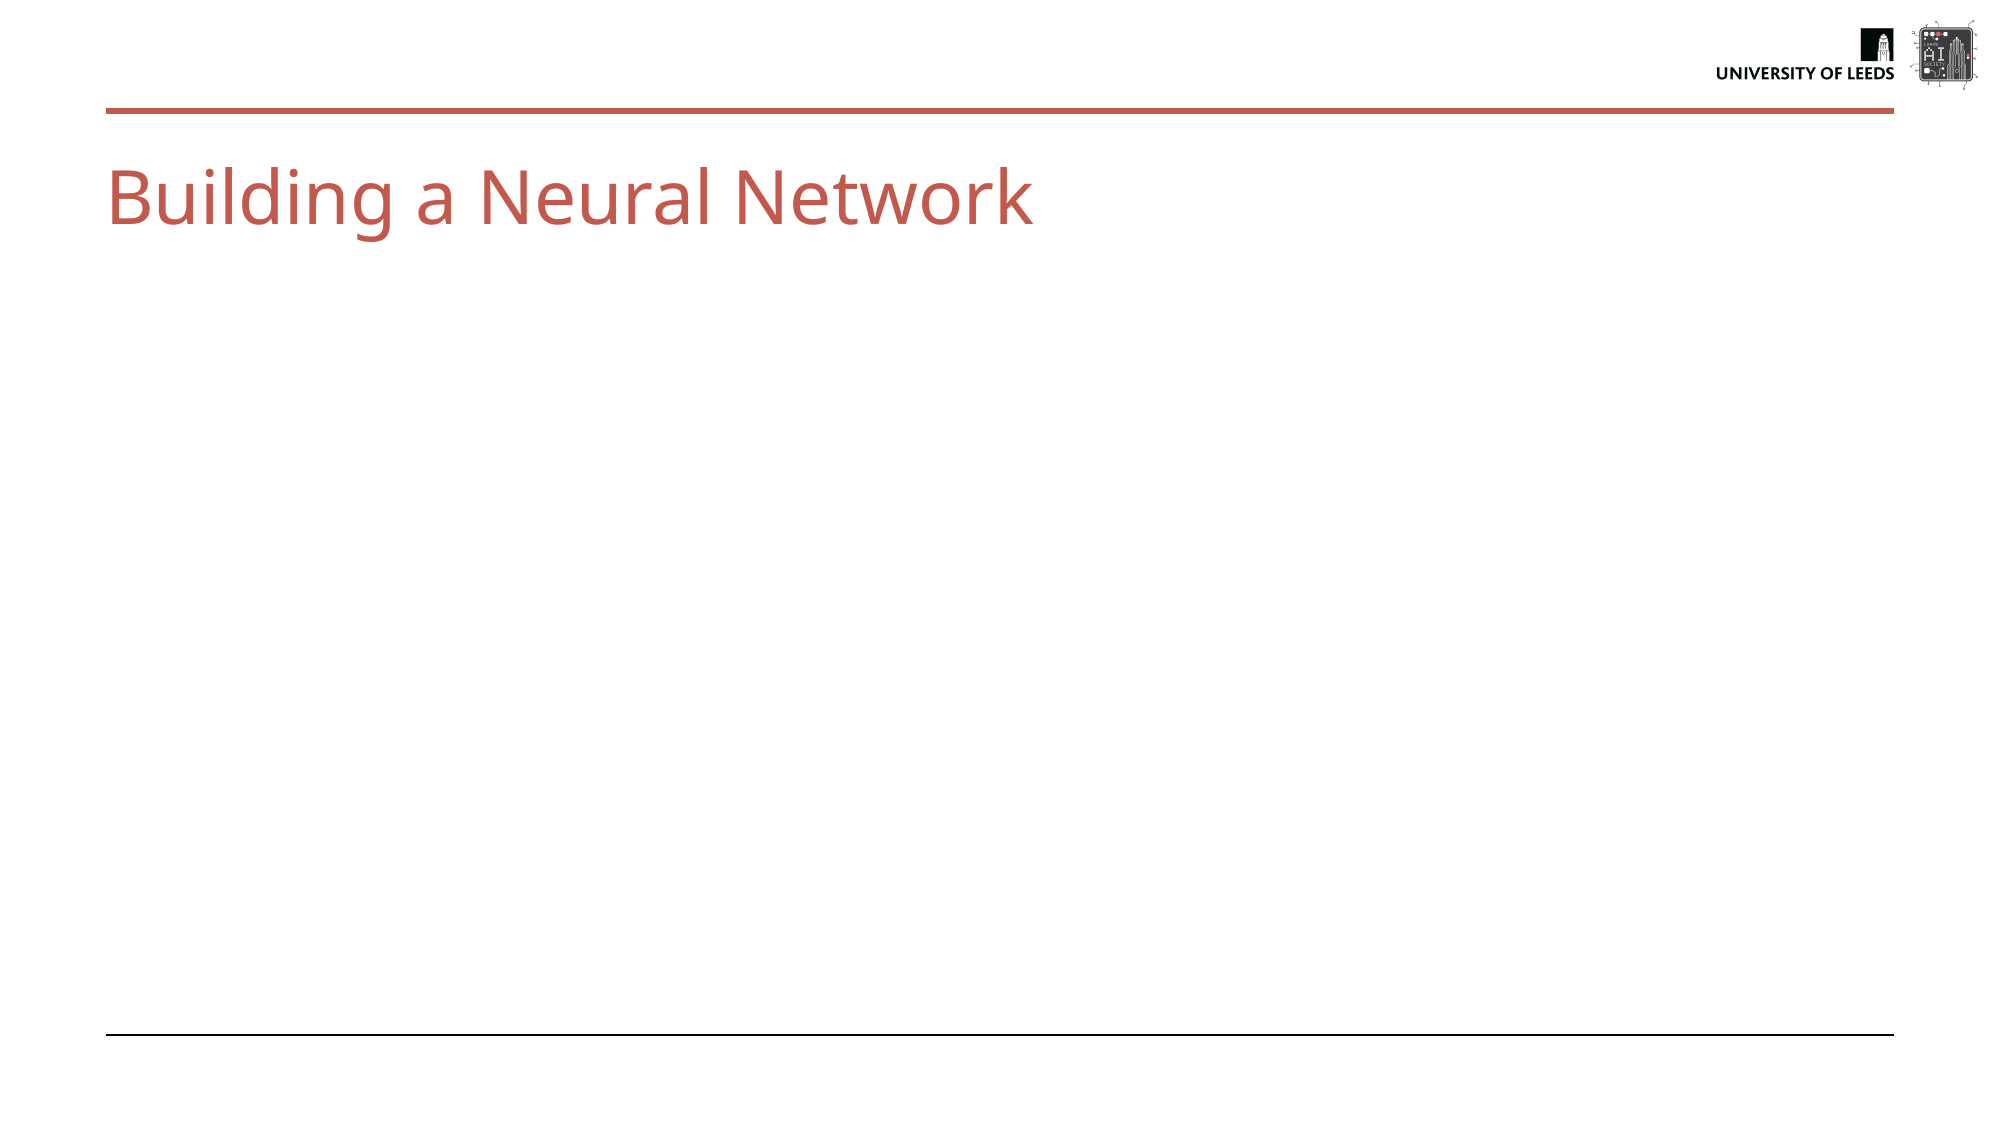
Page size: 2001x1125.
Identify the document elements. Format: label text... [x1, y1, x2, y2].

picture [1910, 20, 1978, 90]
title Building a Neural Network [90, 156, 1894, 333]
picture [1711, 24, 1898, 85]
